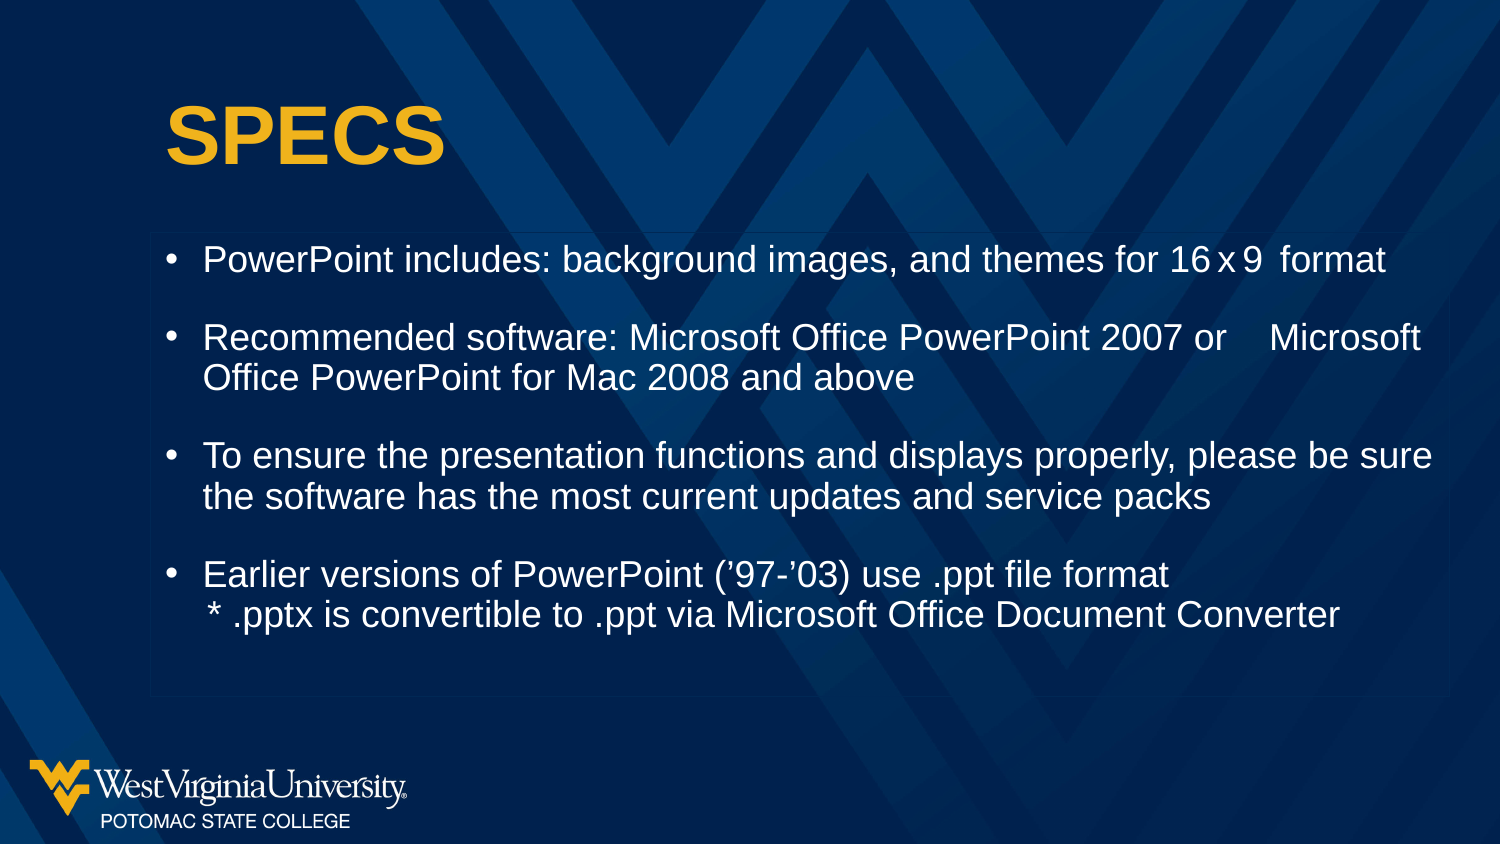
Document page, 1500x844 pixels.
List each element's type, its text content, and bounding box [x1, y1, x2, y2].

title SPECS [150, 68, 1500, 210]
list PowerPoint includes: background images, and themes for 16x9 format Recommended software: Microsoft Office PowerPoint 2007 or Microsoft Office PowerPoint for Mac 2008 and above To ensure the presentation functions and displays properly, please be sure the software has the most current updates and service packs Earlier versions of PowerPoint (’97-’03) use .ppt file format * .pptx is convertible to .ppt via Microsoft Office Document Converter [150, 232, 1450, 697]
picture [0, 0, 1500, 844]
